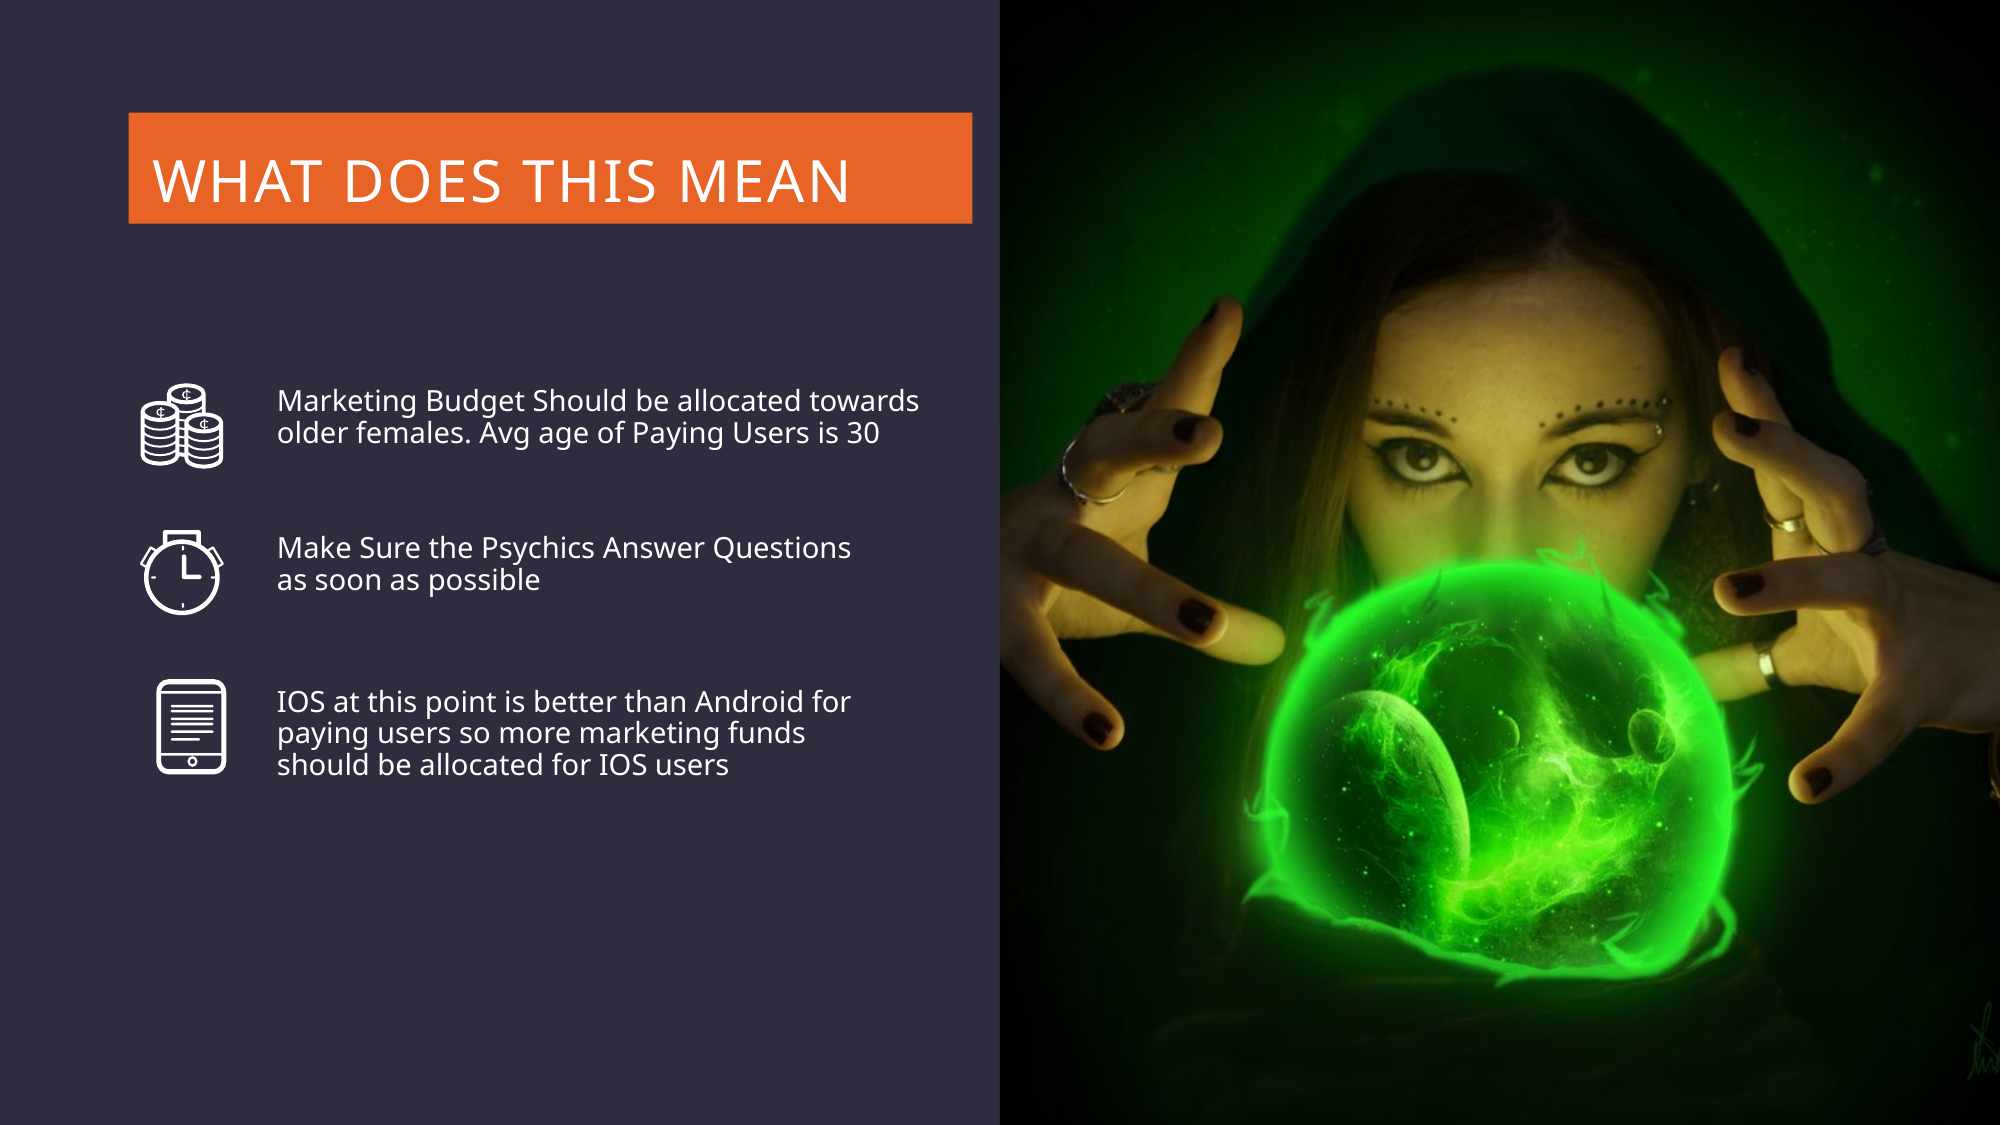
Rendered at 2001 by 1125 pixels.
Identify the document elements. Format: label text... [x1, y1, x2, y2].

picture [999, 0, 2000, 1125]
list Marketing Budget Should be allocated towards older females. Avg age of Paying Users is 30 [262, 394, 999, 442]
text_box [140, 383, 224, 469]
list Make Sure the Psychics Answer Questions as soon as possible [262, 541, 877, 589]
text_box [156, 679, 227, 775]
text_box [139, 529, 224, 616]
list WHAT DOES THIS MEAN [128, 112, 973, 224]
list IOS at this point is better than Android for paying users so more marketing funds should be allocated for IOS users [262, 711, 877, 759]
